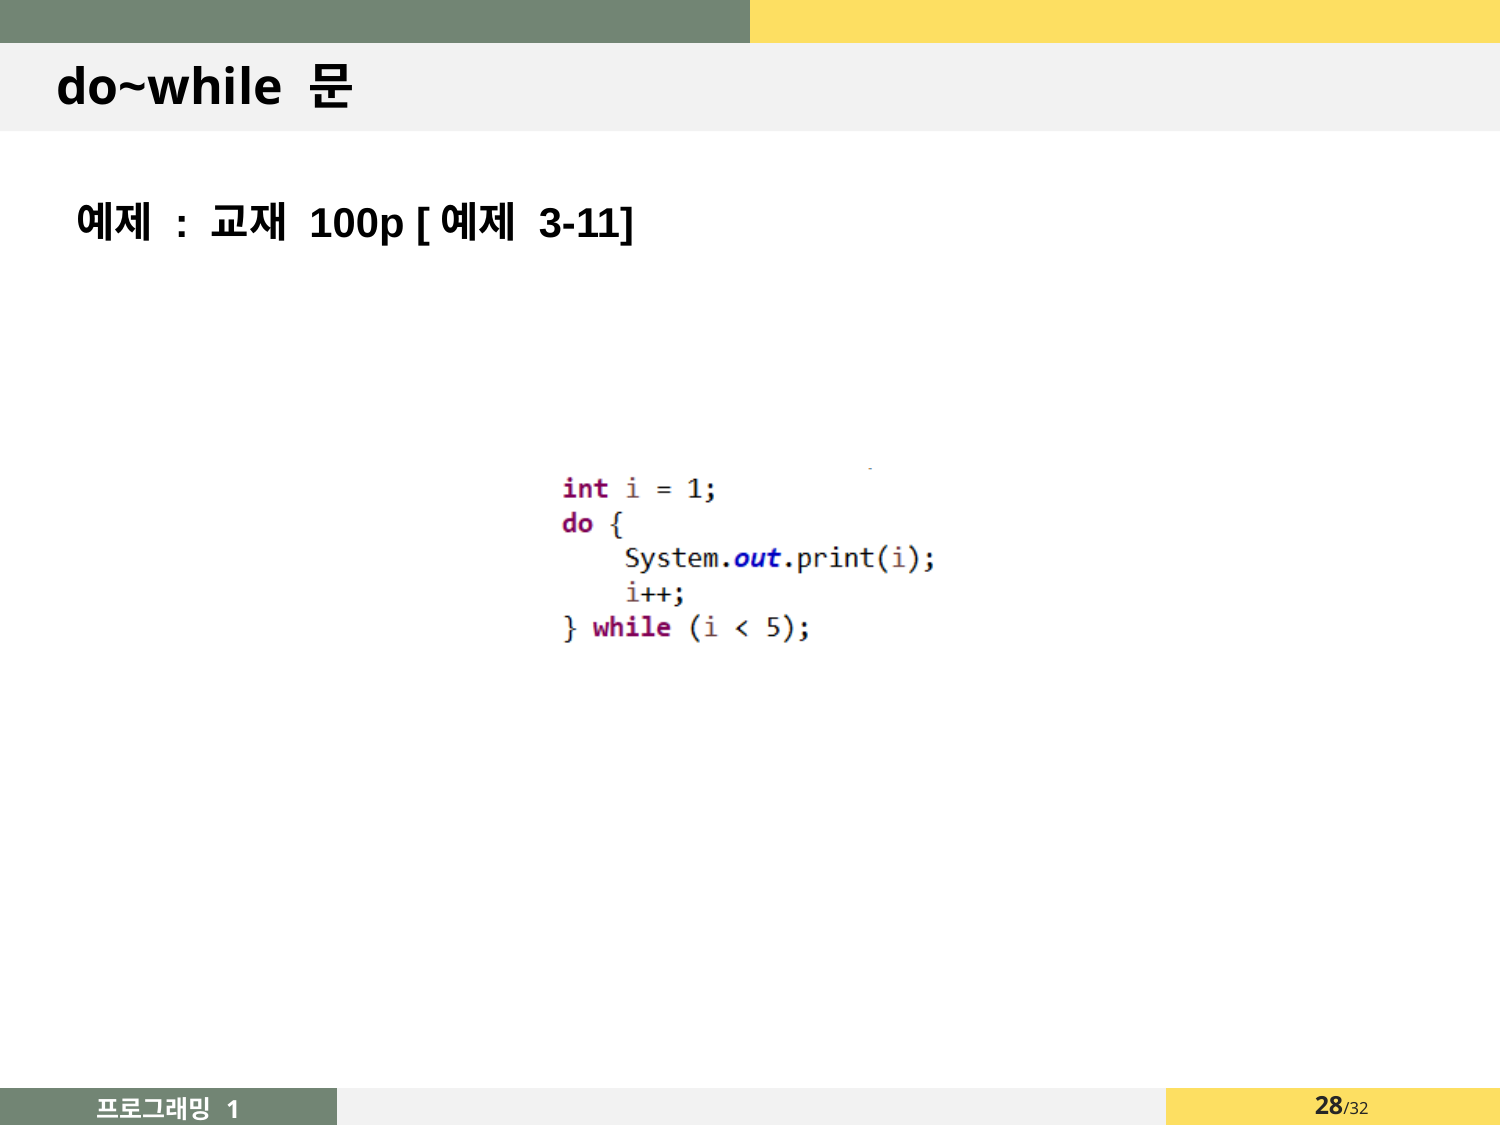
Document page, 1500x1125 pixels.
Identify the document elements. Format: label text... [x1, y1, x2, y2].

title do~while 문 [41, 42, 1459, 128]
picture [555, 468, 944, 657]
text_box 예제 : 교재 100p [예제 3-11] [61, 188, 649, 253]
